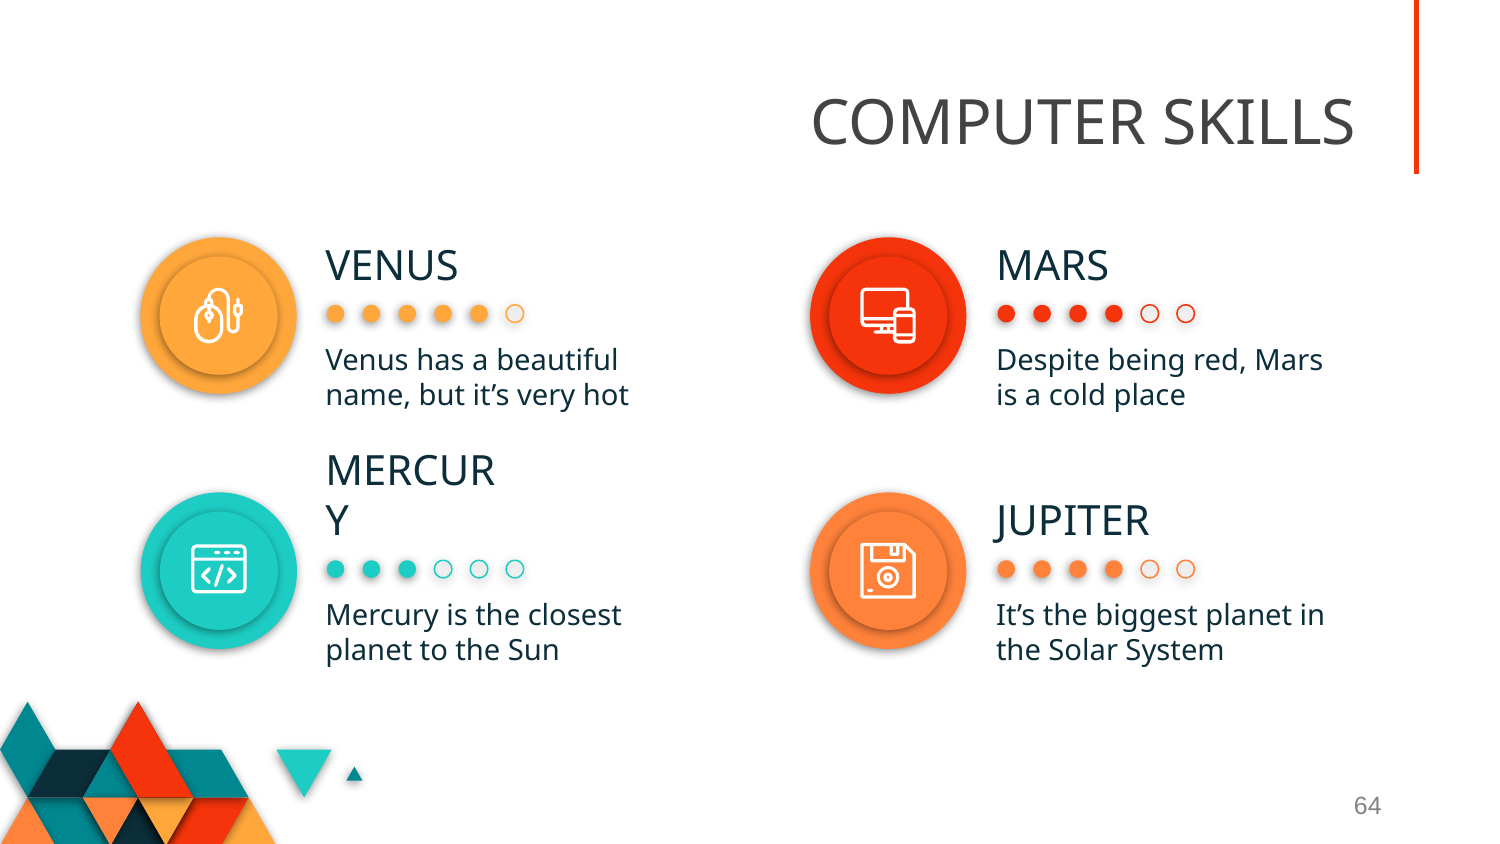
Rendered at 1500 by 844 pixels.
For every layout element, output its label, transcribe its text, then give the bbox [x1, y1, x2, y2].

subtitle Despite being red, Mars is a cold place [981, 326, 1361, 399]
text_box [140, 492, 298, 650]
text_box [140, 237, 297, 394]
subtitle VENUS [310, 233, 516, 304]
title COMPUTER SKILLS [750, 76, 1372, 172]
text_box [860, 542, 917, 599]
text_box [809, 492, 967, 650]
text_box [997, 559, 1195, 579]
subtitle Venus has a beautiful name, but it’s very hot [310, 326, 690, 399]
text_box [997, 304, 1195, 323]
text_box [326, 304, 524, 323]
subtitle JUPITER [981, 488, 1187, 559]
subtitle MERCURY [310, 488, 516, 559]
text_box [326, 559, 524, 579]
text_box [190, 544, 247, 594]
subtitle MARS [981, 233, 1187, 304]
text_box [809, 237, 967, 394]
subtitle Mercury is the closest planet to the Sun [310, 581, 690, 654]
subtitle It’s the biggest planet in the Solar System [981, 581, 1361, 654]
slide_number 64 [1059, 782, 1397, 828]
